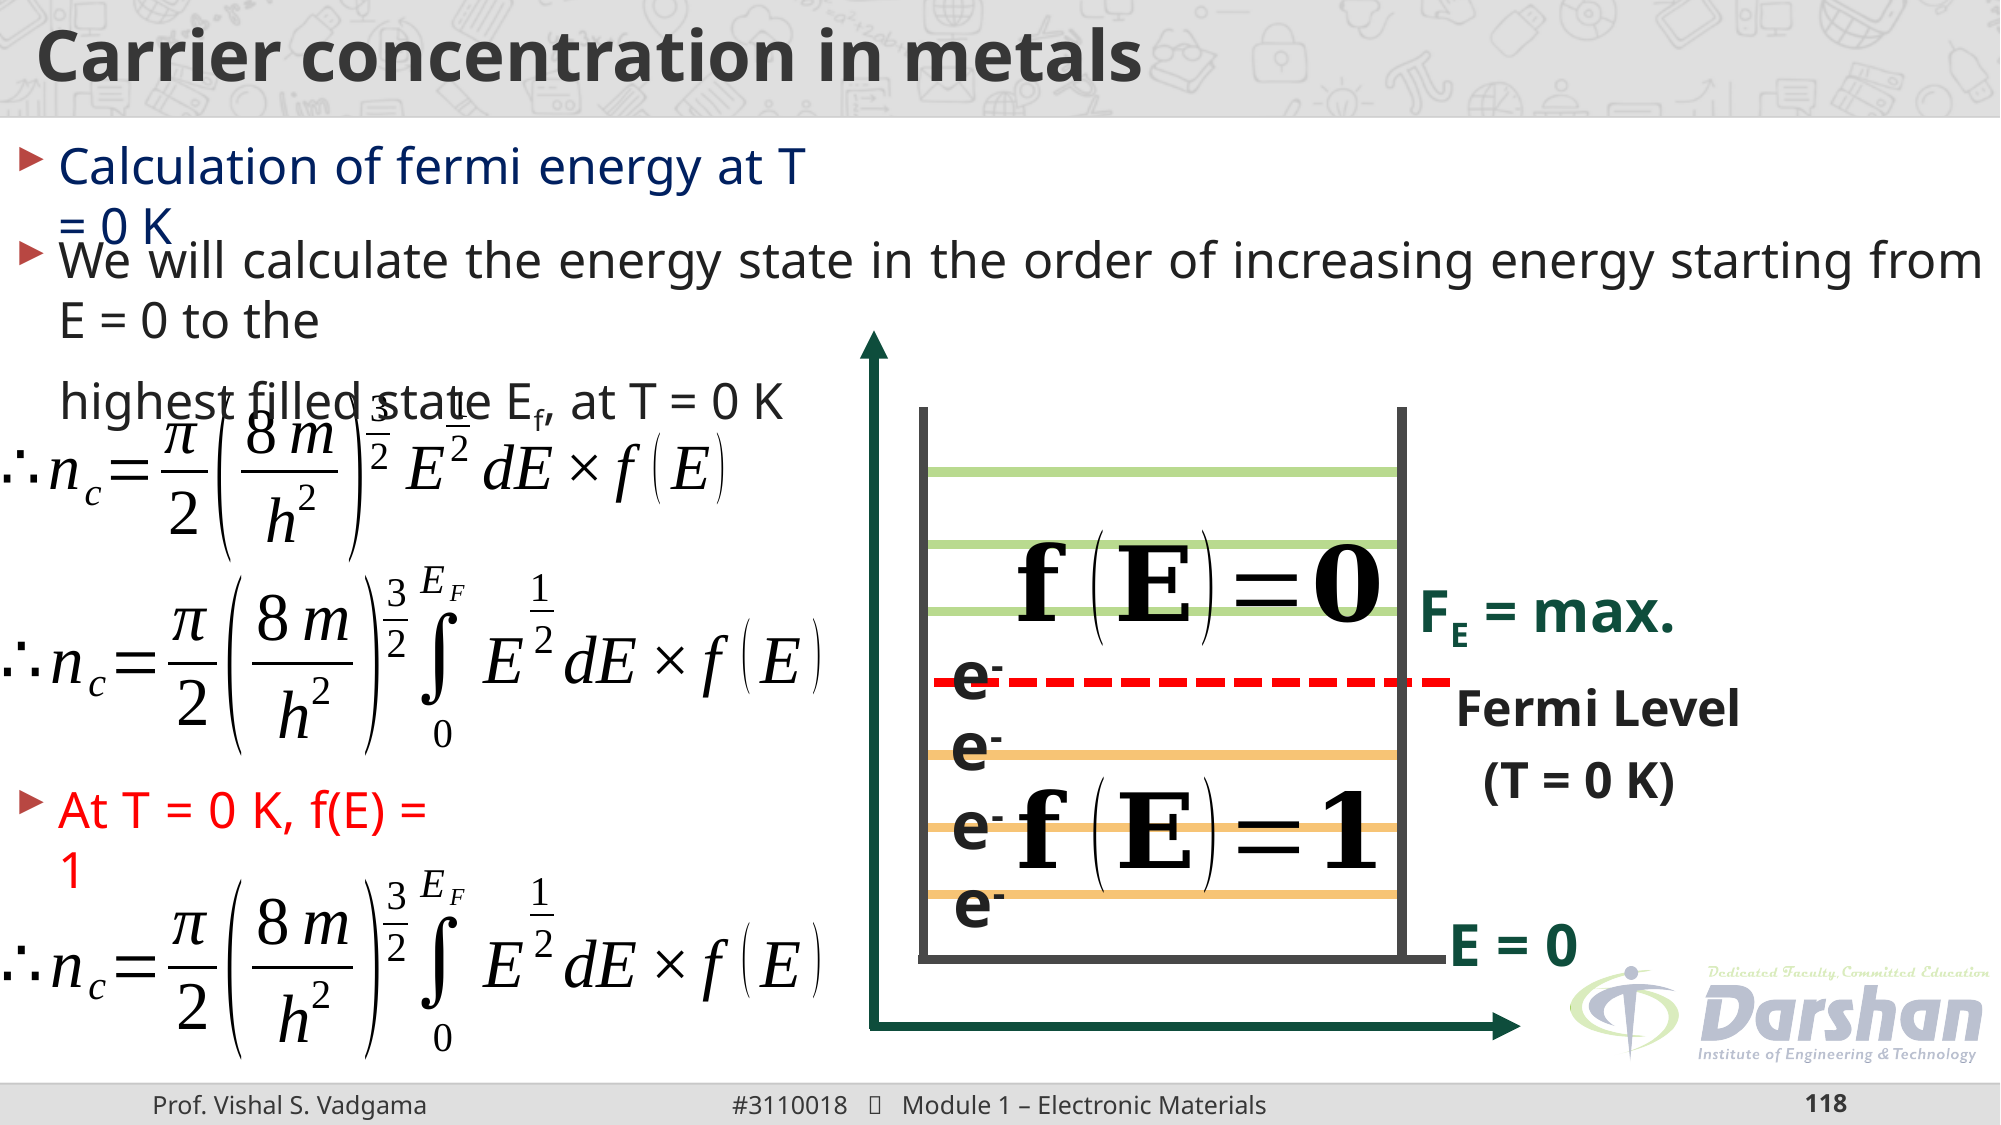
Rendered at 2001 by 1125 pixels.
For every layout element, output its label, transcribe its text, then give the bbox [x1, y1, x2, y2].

title Carrier concentration in metals [0, 0, 2000, 117]
text_box Calculation of fermi energy at T = 0 K [0, 127, 822, 211]
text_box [869, 330, 1768, 1029]
text_box We will calculate the energy state in the order of increasing energy starting from E = 0 to the highest filled state Ef, at T = 0 K [0, 220, 2000, 377]
text_box At T = 0 K, f(E) = 1 [0, 770, 443, 854]
text_box The Schrodinger’s equations are: [1570, 966, 1990, 1063]
